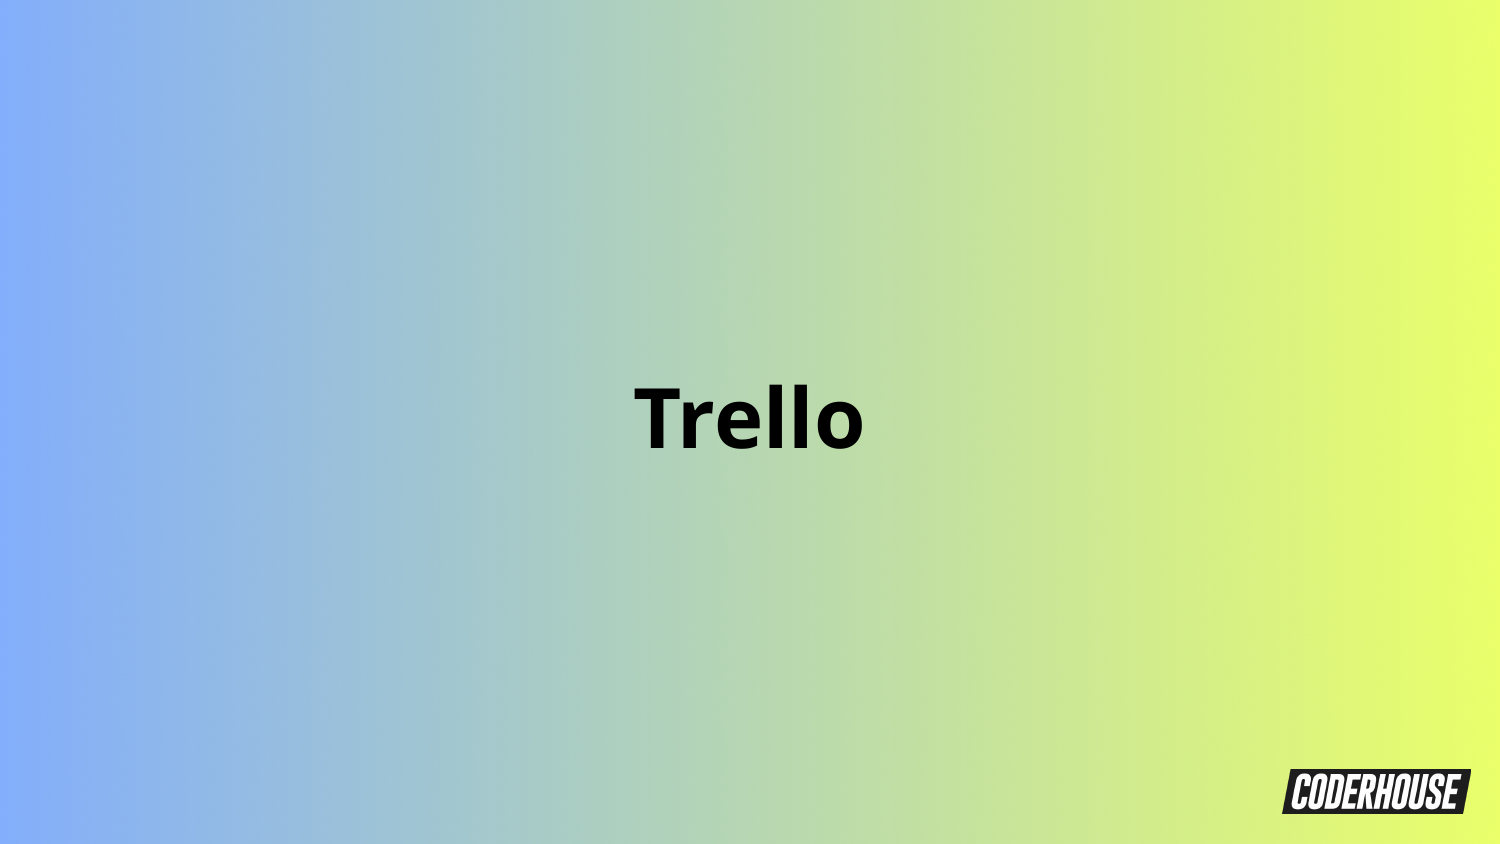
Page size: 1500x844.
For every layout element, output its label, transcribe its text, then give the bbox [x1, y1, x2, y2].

text_box Trello [239, 361, 1261, 482]
picture [0, 0, 1500, 844]
